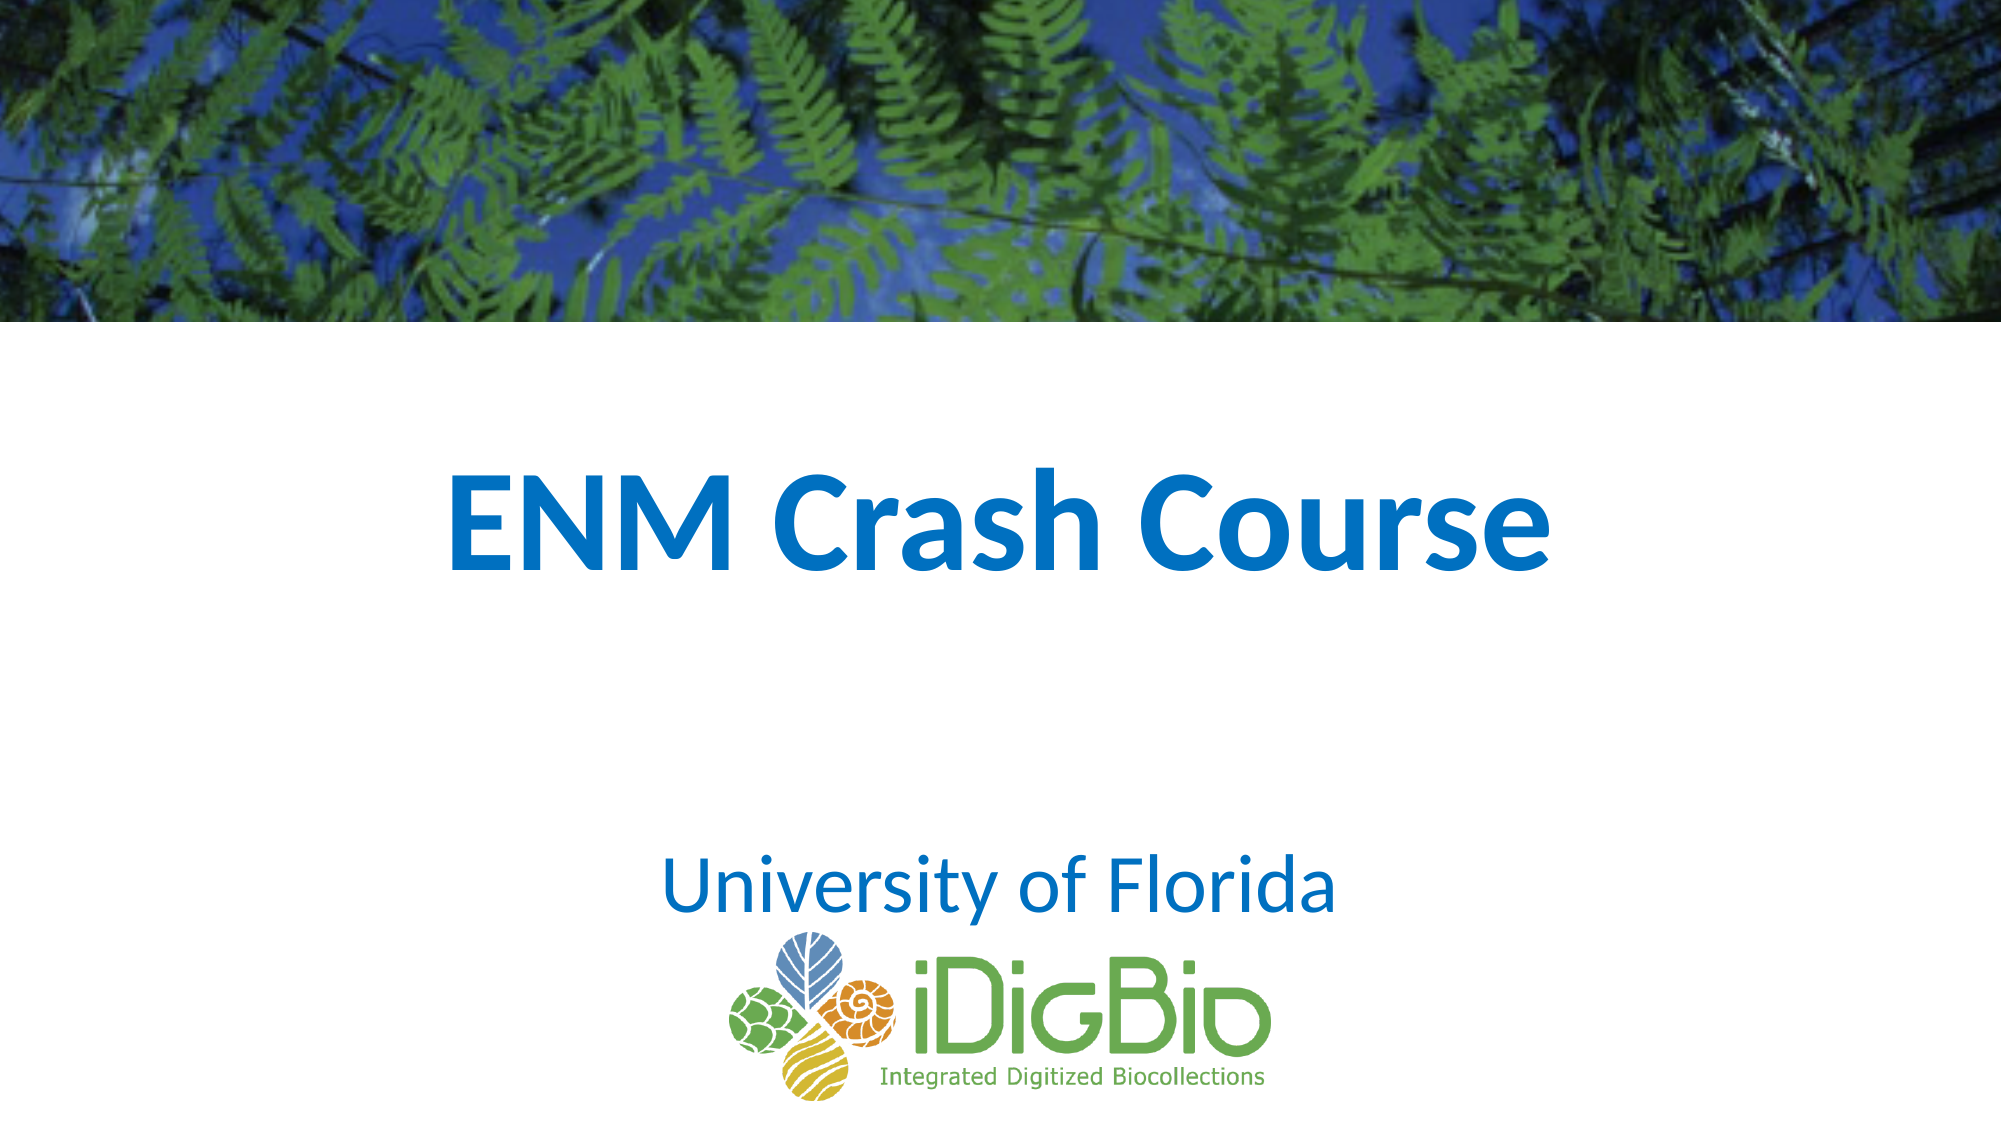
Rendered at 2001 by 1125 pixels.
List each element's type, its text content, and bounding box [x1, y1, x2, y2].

title ENM Crash Course [249, 322, 1750, 785]
text_box University of Florida [645, 721, 1355, 937]
text_box [362, 637, 1638, 925]
picture [0, 0, 2001, 322]
picture [729, 932, 1271, 1101]
